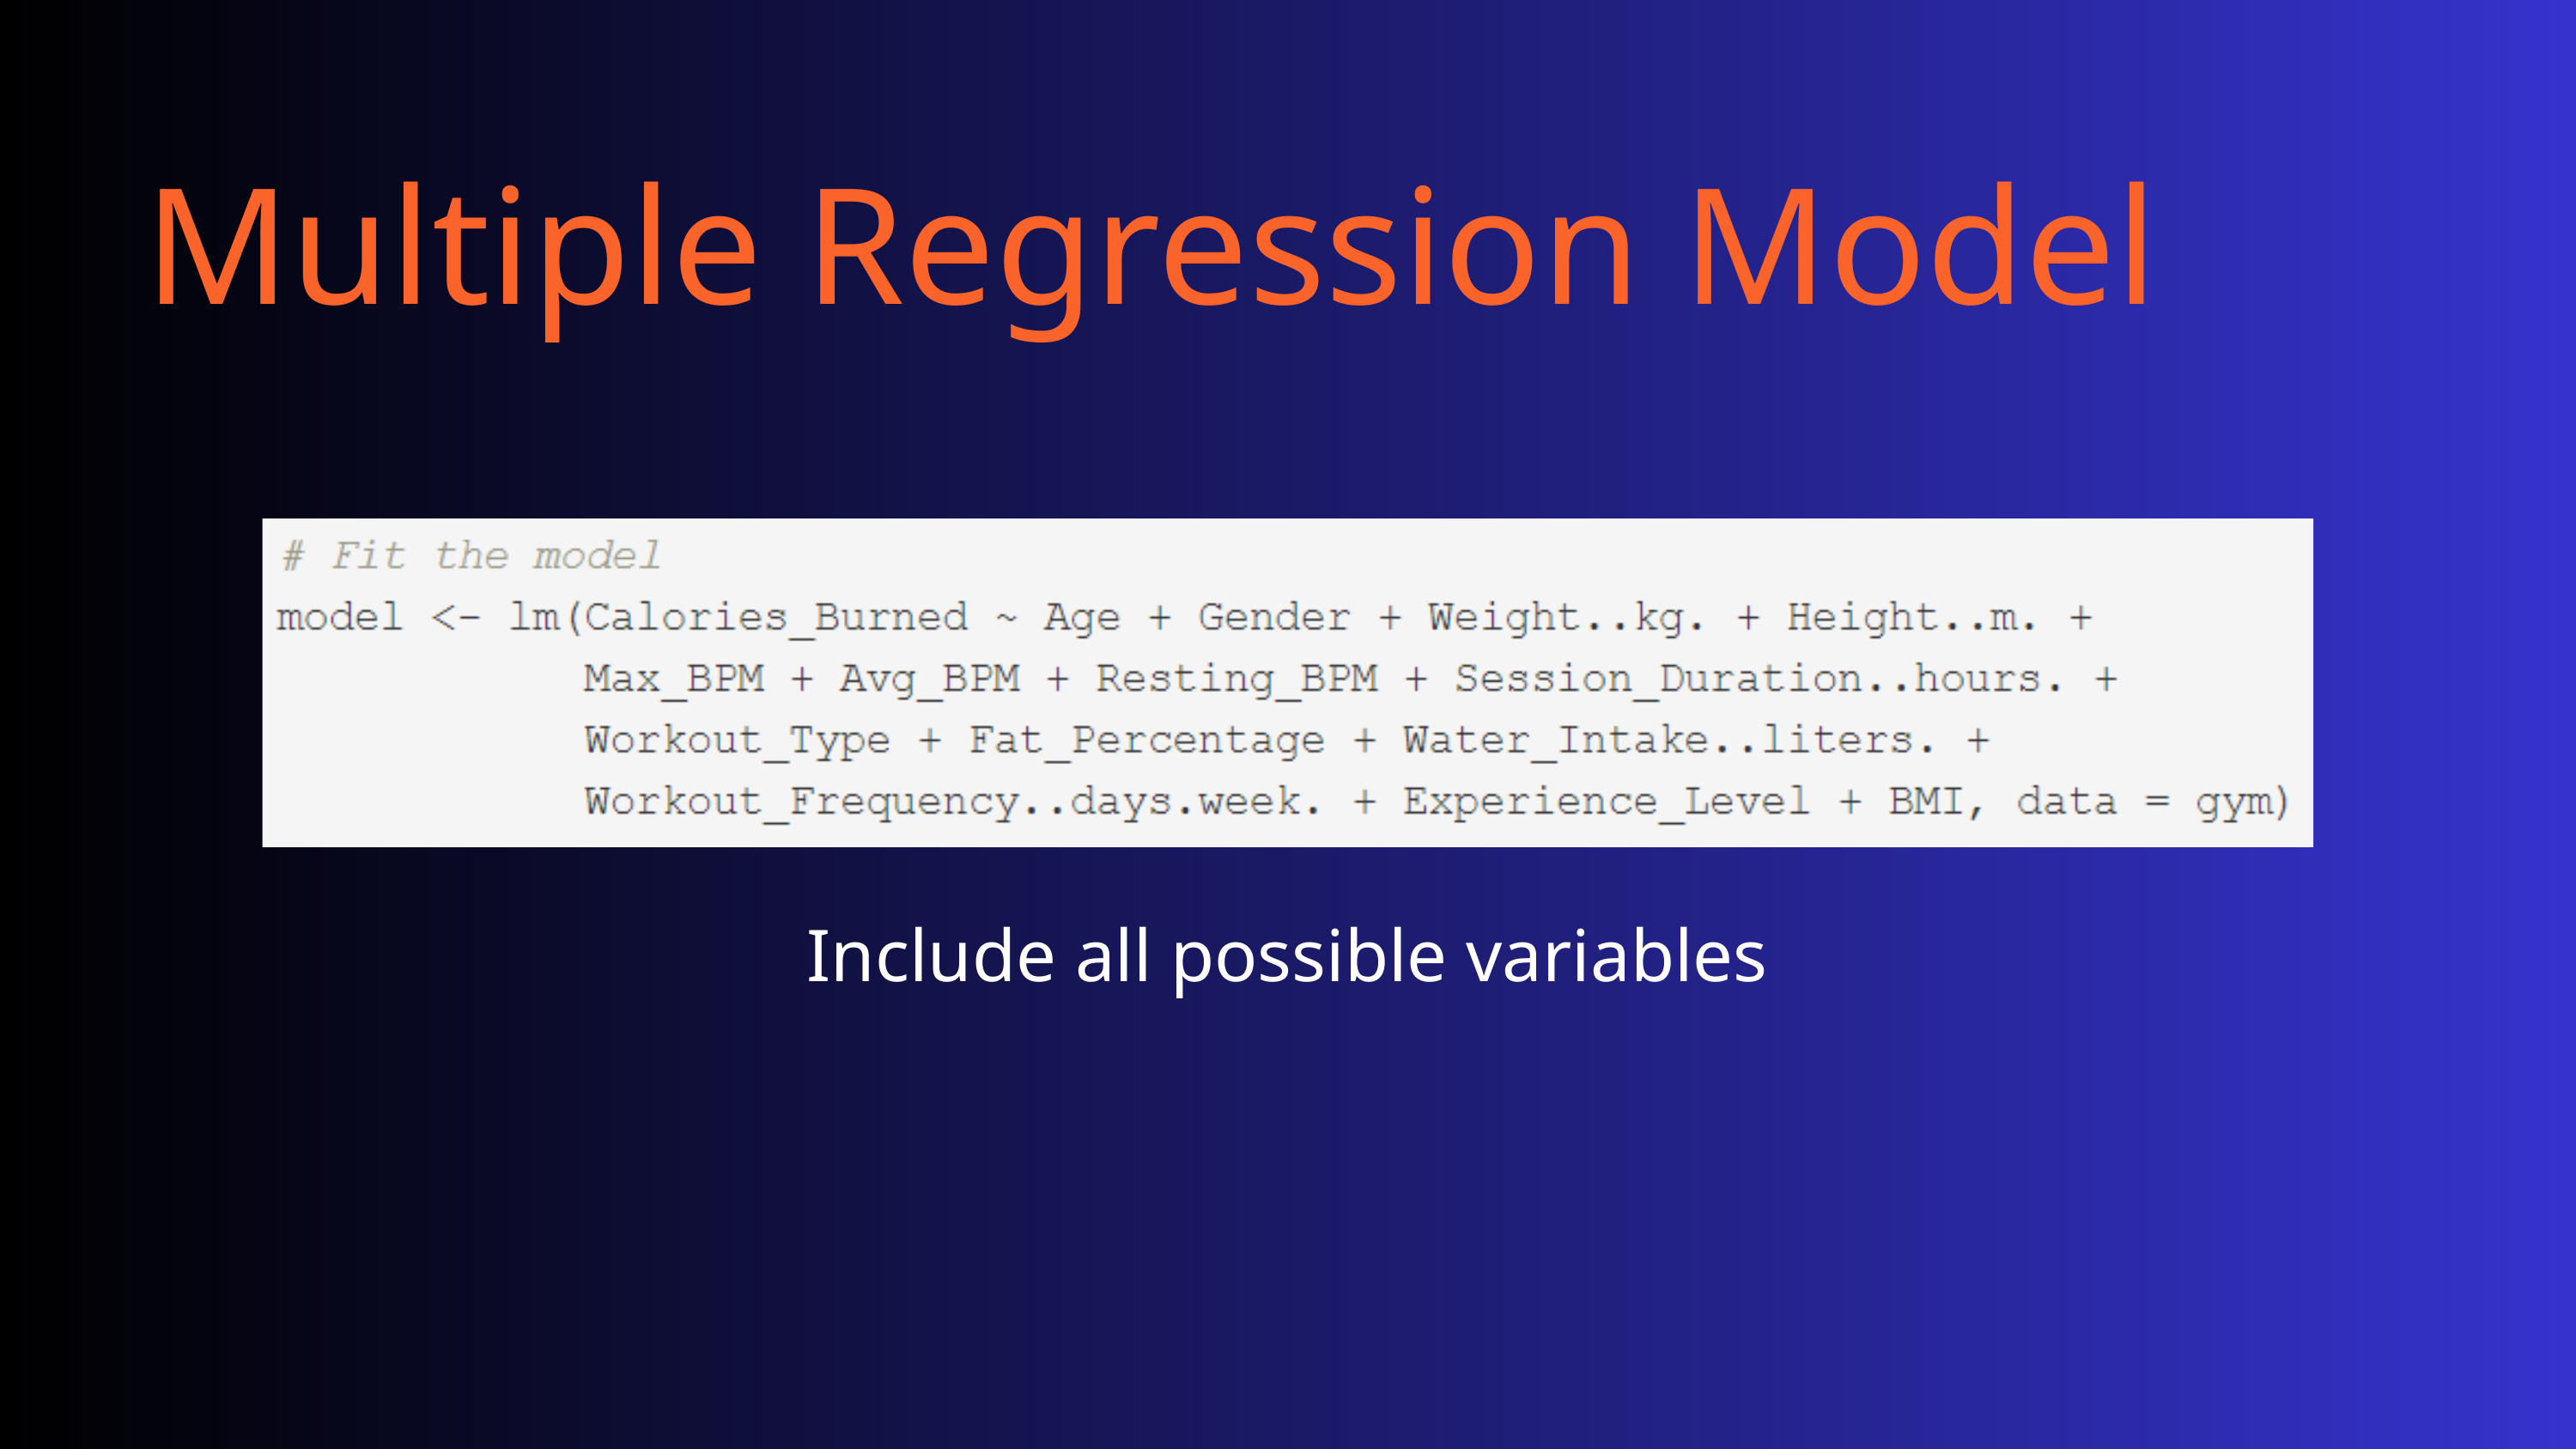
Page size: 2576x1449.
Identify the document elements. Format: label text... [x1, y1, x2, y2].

text_box Include all possible variables [791, 902, 1785, 996]
text_box [262, 518, 2314, 847]
text_box Multiple Regression Model [144, 143, 2240, 337]
